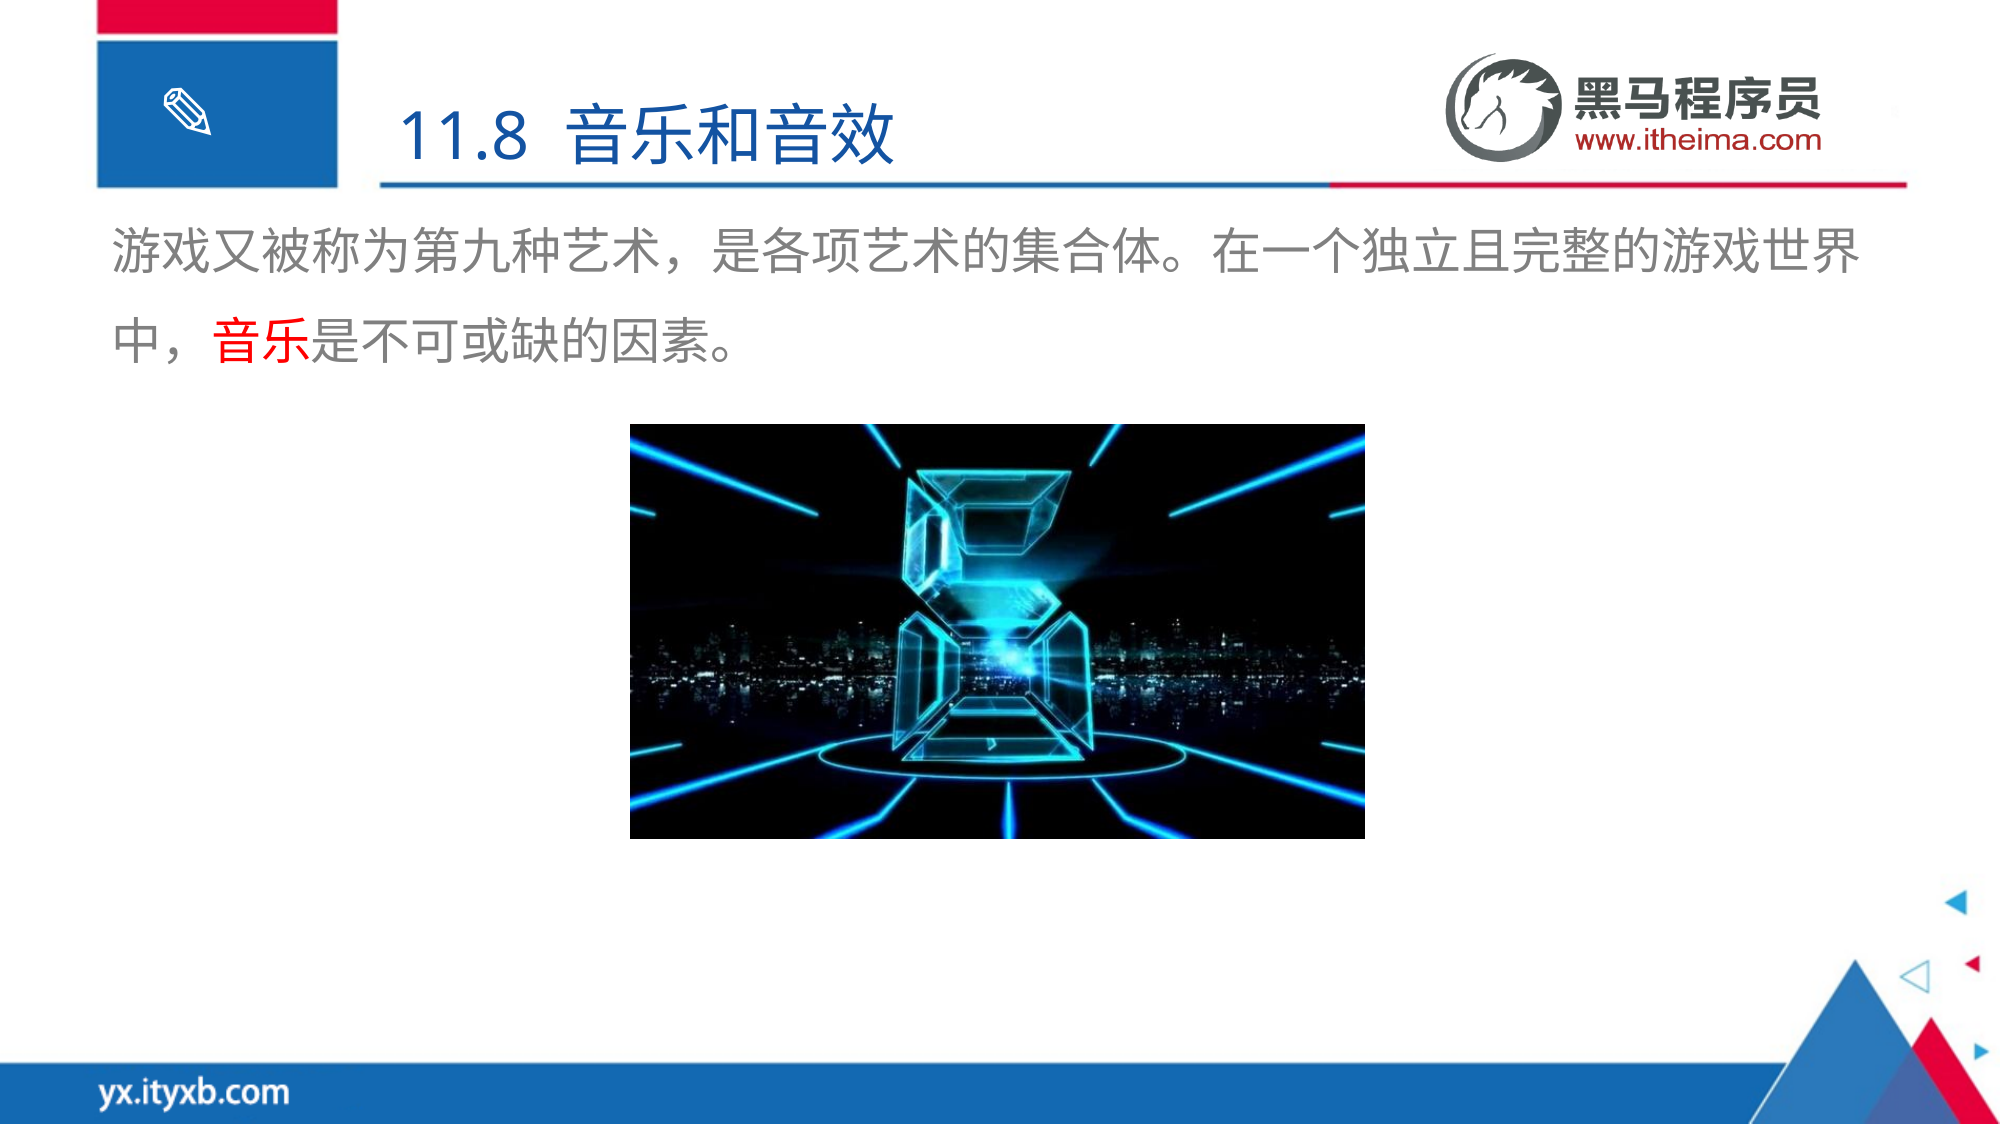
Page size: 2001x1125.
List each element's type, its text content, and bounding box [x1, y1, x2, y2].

text_box 11.8 音乐和音效 [382, 94, 1754, 182]
picture [0, 0, 2000, 1124]
text_box 游戏又被称为第九种艺术，是各项艺术的集合体。在一个独立且完整的游戏世界中，音乐是不可或缺的因素。 [96, 182, 1899, 378]
